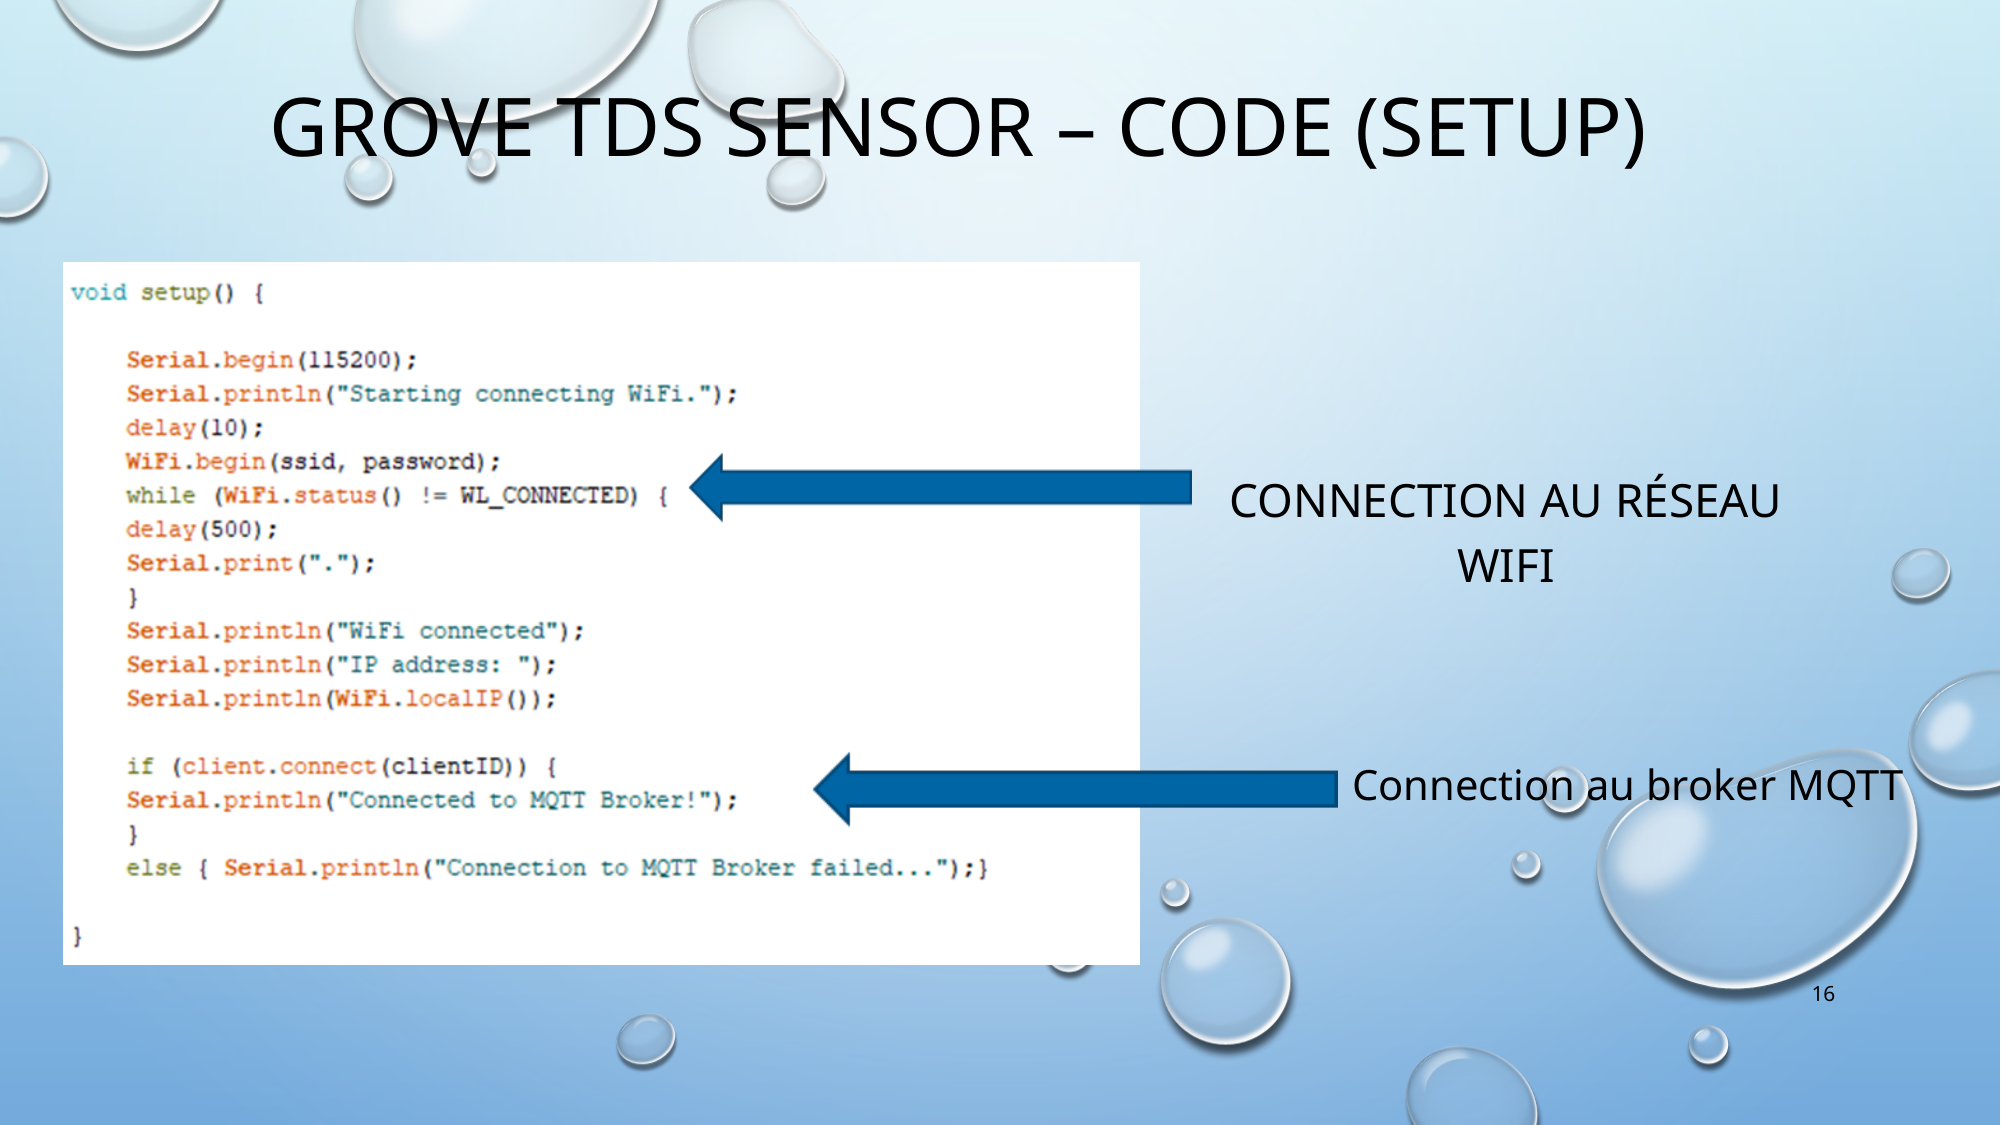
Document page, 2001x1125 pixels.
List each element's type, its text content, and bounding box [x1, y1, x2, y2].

title Grove TDS sensor – Code (Setup) [245, 0, 1672, 182]
text_box Connection au broker MQTT [1338, 751, 1964, 816]
subtitle Connection au réseau wifi [1162, 452, 1851, 614]
picture [0, 0, 2000, 1125]
slide_number 16 [1724, 965, 1851, 1025]
